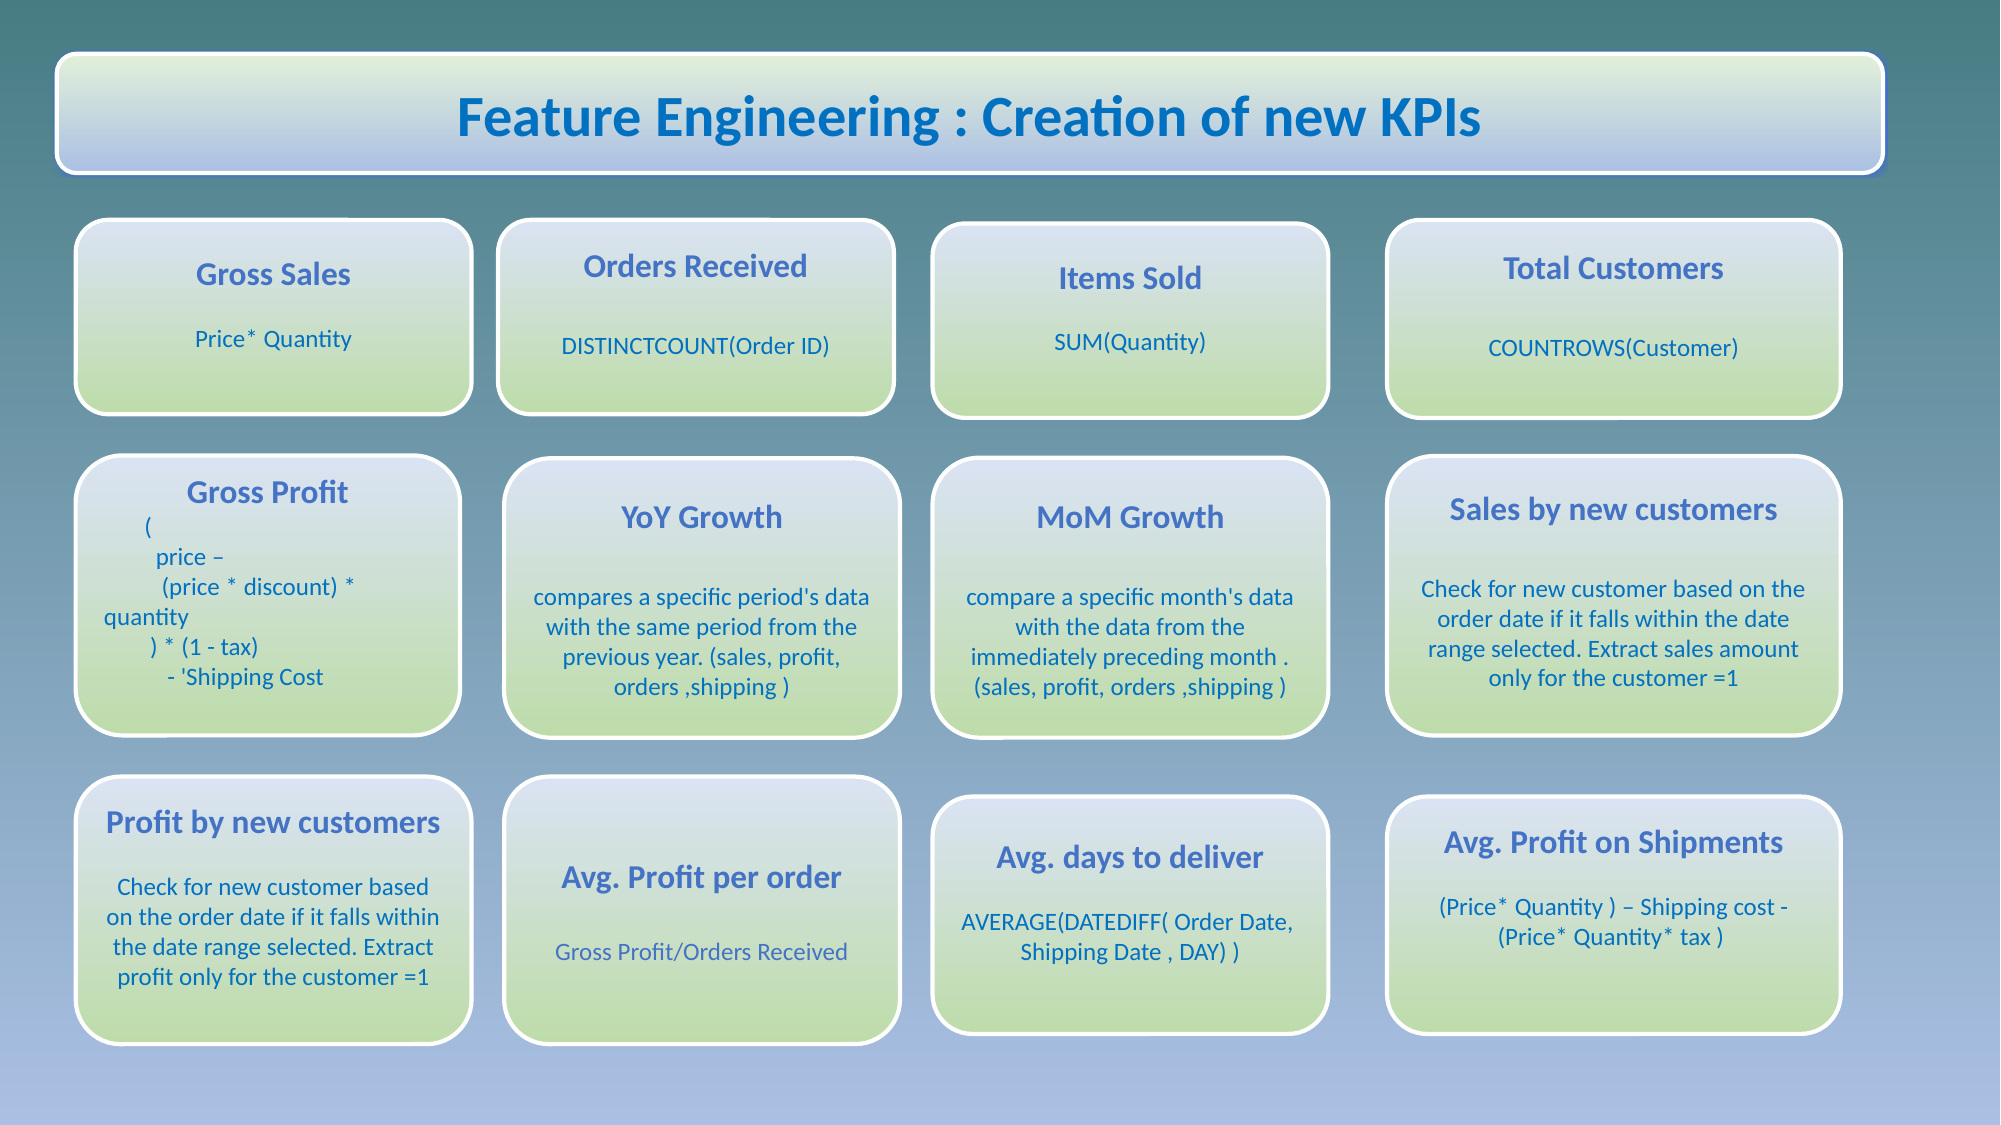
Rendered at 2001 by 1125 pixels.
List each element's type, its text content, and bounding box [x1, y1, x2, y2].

text_box Gross Sales Price* Quantity [74, 218, 473, 416]
text_box Avg. Profit per order Gross Profit/Orders Received [503, 775, 902, 1046]
text_box Items Sold SUM(Quantity) [931, 222, 1330, 419]
text_box MoM Growth compare a specific month's data with the data from the immediately preceding month . (sales, profit, orders ,shipping ) [931, 456, 1330, 739]
text_box Avg. Profit on Shipments (Price* Quantity ) – Shipping cost - (Price* Quantity* tax ) [1386, 795, 1842, 1035]
text_box Orders Received DISTINCTCOUNT(Order ID) [496, 218, 895, 416]
text_box Total Customers COUNTROWS(Customer) [1386, 218, 1842, 419]
text_box Sales by new customers Check for new customer based on the order date if it falls within the date range selected. Extract sales amount only for the customer =1 [1385, 454, 1842, 737]
text_box Gross Profit ( price – (price * discount) * quantity ) * (1 - tax) - 'Shipping Cost [74, 454, 462, 737]
text_box Avg. days to deliver AVERAGE(DATEDIFF( Order Date, Shipping Date , DAY) ) [931, 795, 1330, 1035]
text_box Profit by new customers Check for new customer based on the order date if it falls within the date range selected. Extract profit only for the customer =1 [74, 775, 473, 1046]
text_box Feature Engineering : Creation of new KPIs [55, 52, 1885, 175]
text_box YoY Growth compares a specific period's data with the same period from the previous year. (sales, profit, orders ,shipping ) [503, 457, 902, 739]
